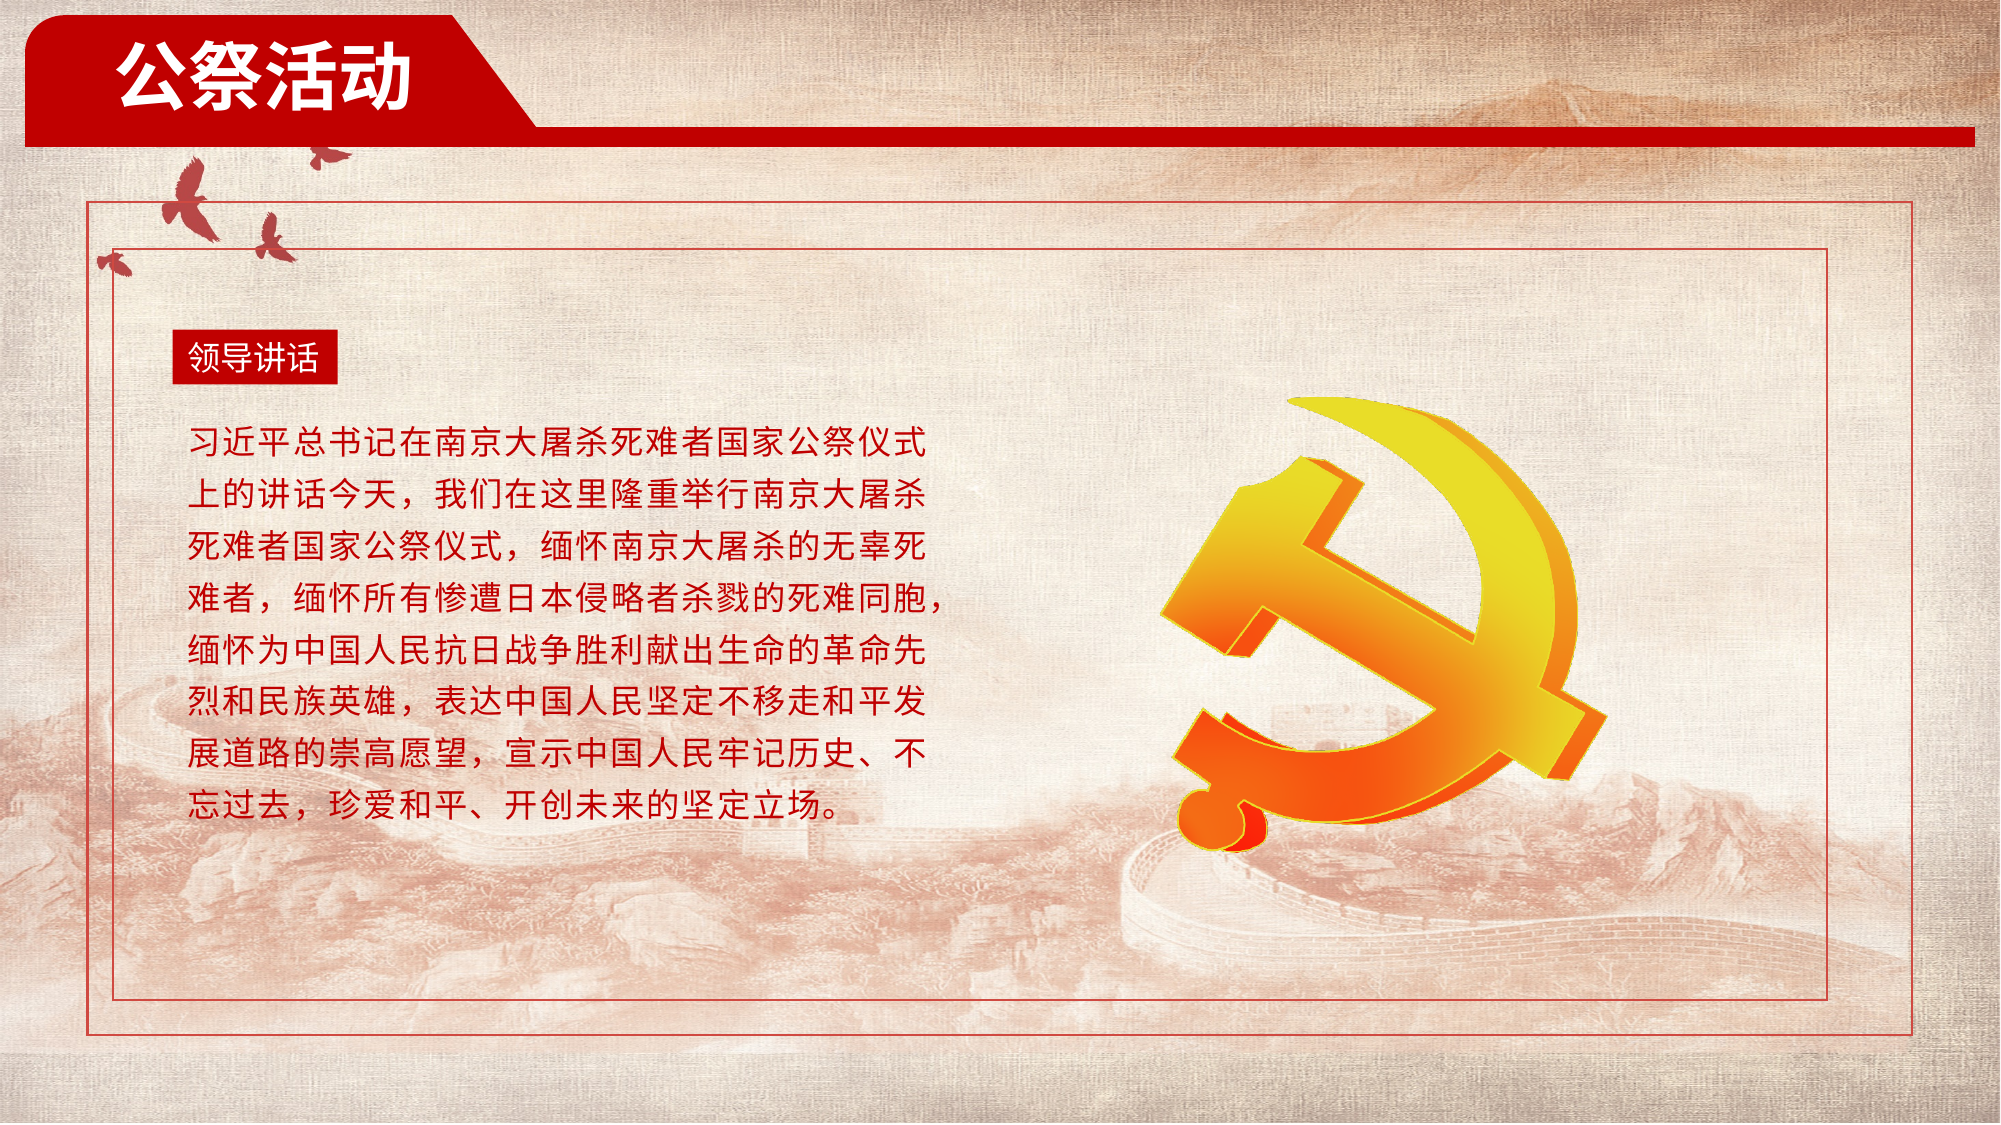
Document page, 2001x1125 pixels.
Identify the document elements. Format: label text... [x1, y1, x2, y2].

text_box [25, 44, 537, 142]
picture [0, 0, 2001, 1125]
text_box [41, 15, 458, 22]
text_box [112, 248, 1828, 1001]
text_box 公祭活动 [26, 22, 500, 128]
